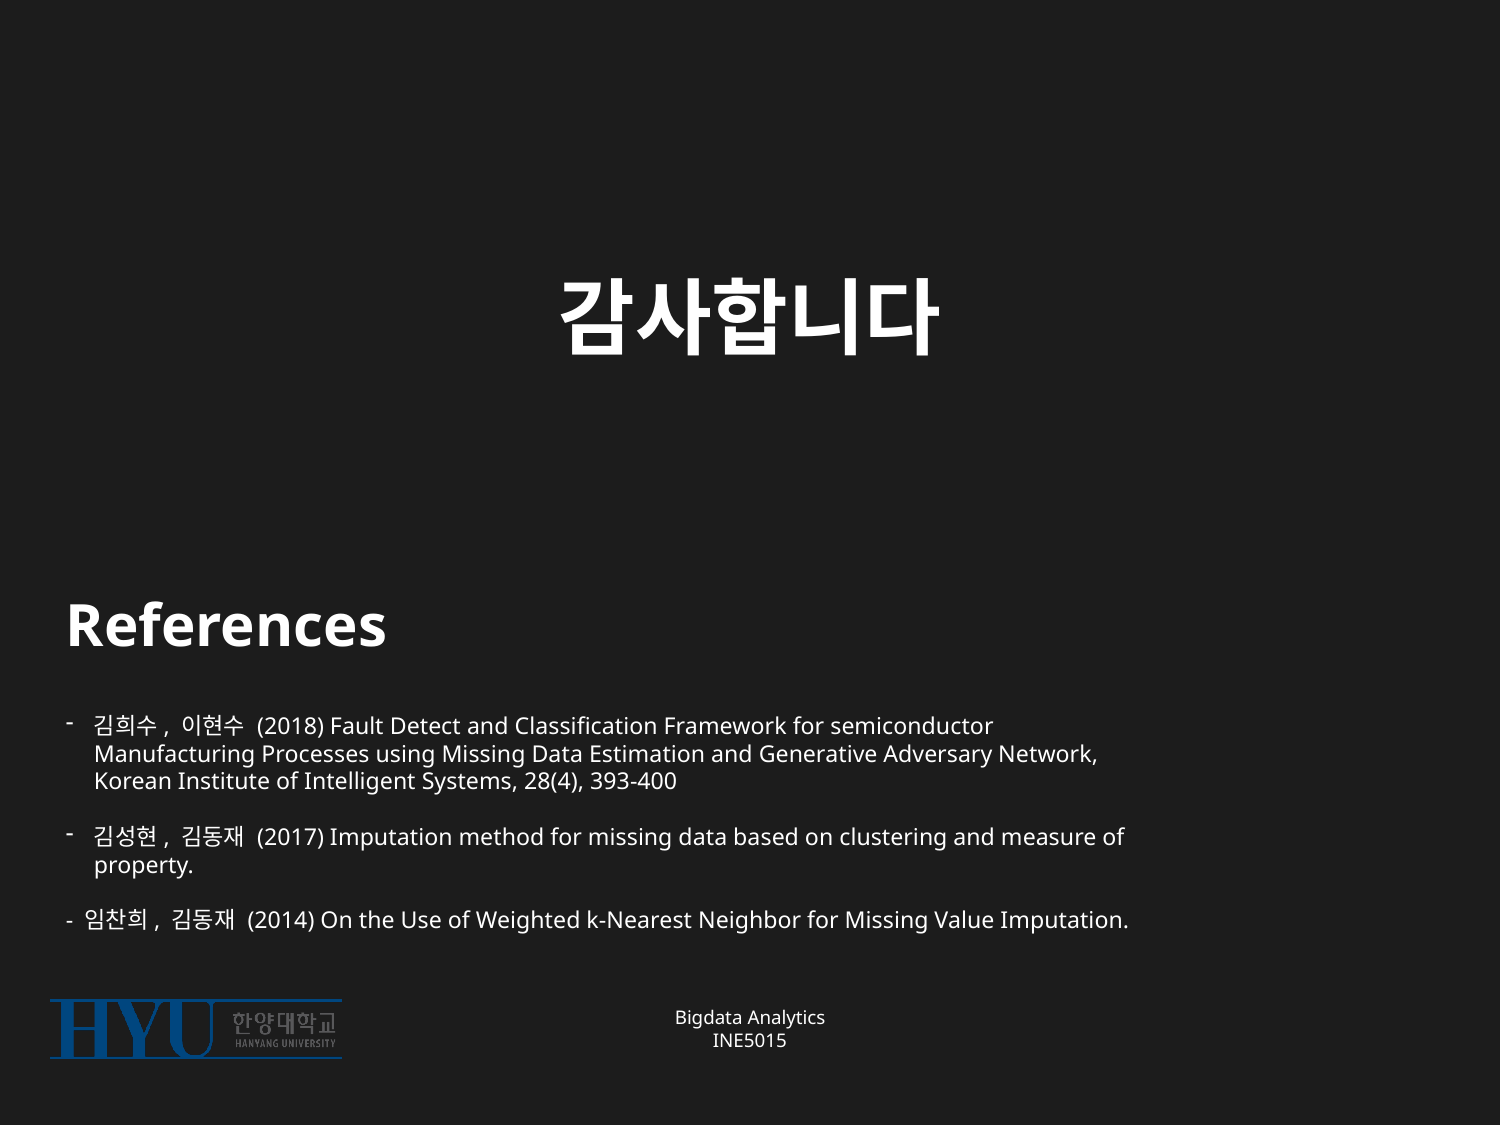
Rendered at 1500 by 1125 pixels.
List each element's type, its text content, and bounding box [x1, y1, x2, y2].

text_box 감사합니다 [476, 208, 1024, 424]
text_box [0, 998, 1500, 1060]
title References [50, 562, 437, 684]
text_box 김희수, 이현수 (2018) Fault Detect and Classification Framework for semiconductor Manufacturing Processes using Missing Data Estimation and Generative Adversary Network, Korean Institute of Intelligent Systems, 28(4), 393-400 김성현, 김동재 (2017) Imputation method for missing data based on clustering and measure of property. - 임찬희, 김동재 (2014) On the Use of Weighted k-Nearest Neighbor for Missing Value Imputation. [50, 701, 1162, 943]
